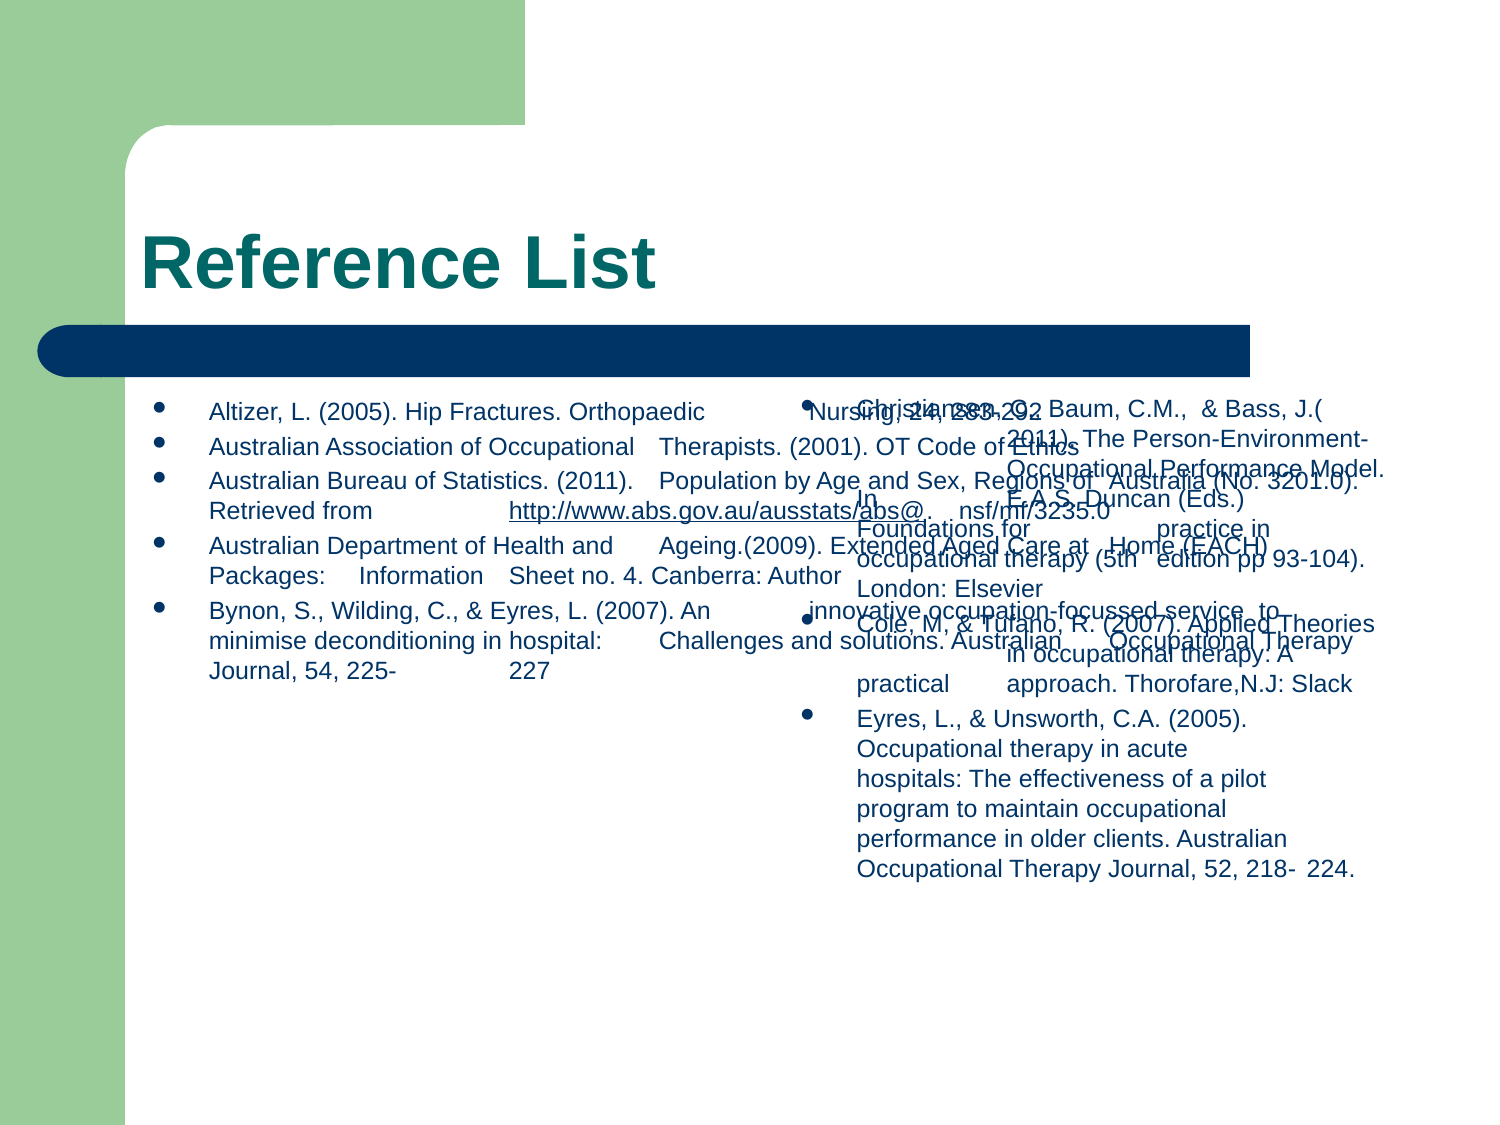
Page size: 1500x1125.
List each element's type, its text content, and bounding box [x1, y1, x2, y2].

list Altizer, L. (2005). Hip Fractures. Orthopaedic Nursing, 24, 283-292 Australian Association of Occupational Therapists. (2001). OT Code of Ethics Australian Bureau of Statistics. (2011). Population by Age and Sex, Regions of Australia (No. 3201.0). Retrieved from http://www.abs.gov.au/ausstats/abs@. nsf/mf/3235.0 Australian Department of Health and Ageing.(2009). Extended Aged Care at Home (EACH) Packages: Information Sheet no. 4. Canberra: Author Bynon, S., Wilding, C., & Eyres, L. (2007). An innovative occupation-focussed service to minimise deconditioning in hospital: Challenges and solutions. Australian Occupational Therapy Journal, 54, 225- 227 [137, 387, 1400, 999]
list Christiansen, C., Baum, C.M., & Bass, J.( 2011). The Person-Environment- Occupational Performance Model. In E.A.S. Duncan (Eds.) Foundations for practice in occupational therapy (5th edition pp 93-104). London: Elsevier Cole, M, & Tufano, R. (2007). Applied Theories in occupational therapy: A practical approach. Thorofare,N.J: Slack Eyres, L., & Unsworth, C.A. (2005). Occupational therapy in acute hospitals: The effectiveness of a pilot program to maintain occupational performance in older clients. Australian Occupational Therapy Journal, 52, 218- 224. [785, 385, 1405, 997]
title Reference List [124, 124, 1426, 313]
